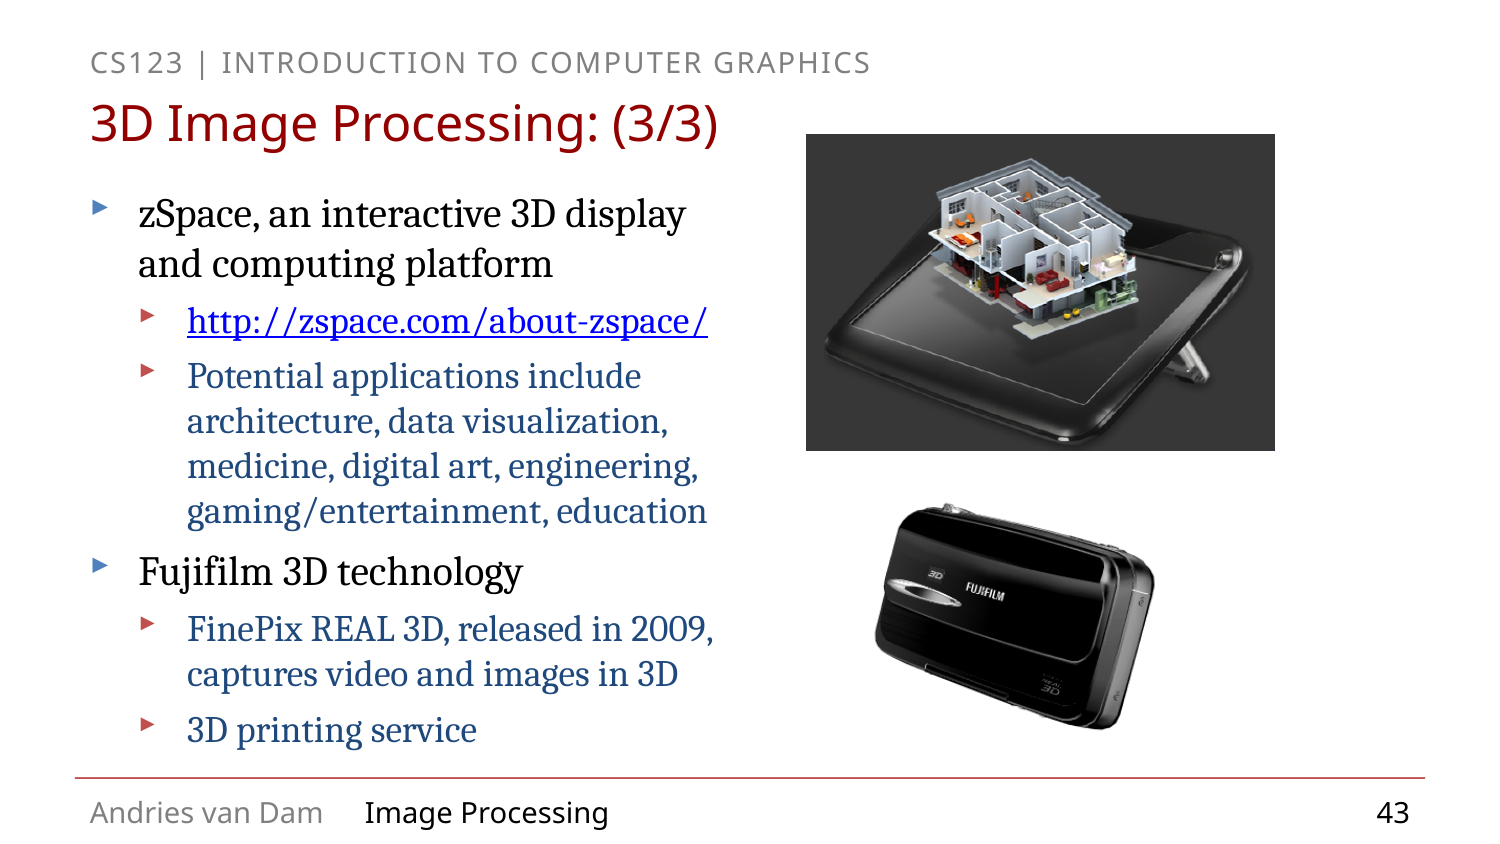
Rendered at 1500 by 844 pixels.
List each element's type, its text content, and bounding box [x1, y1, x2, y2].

slide_number 43 [1224, 787, 1425, 827]
picture [862, 484, 1166, 748]
picture [805, 134, 1276, 452]
list zSpace, an interactive 3D display and computing platform http://zspace.com/about-zspace/ Potential applications include architecture, data visualization, medicine, digital art, engineering, gaming/entertainment, education Fujifilm 3D technology FinePix REAL 3D, released in 2009, captures video and images in 3D 3D printing service [75, 178, 738, 769]
title 3D Image Processing: (3/3) [75, 84, 1425, 160]
footer Image Processing [350, 787, 1213, 827]
